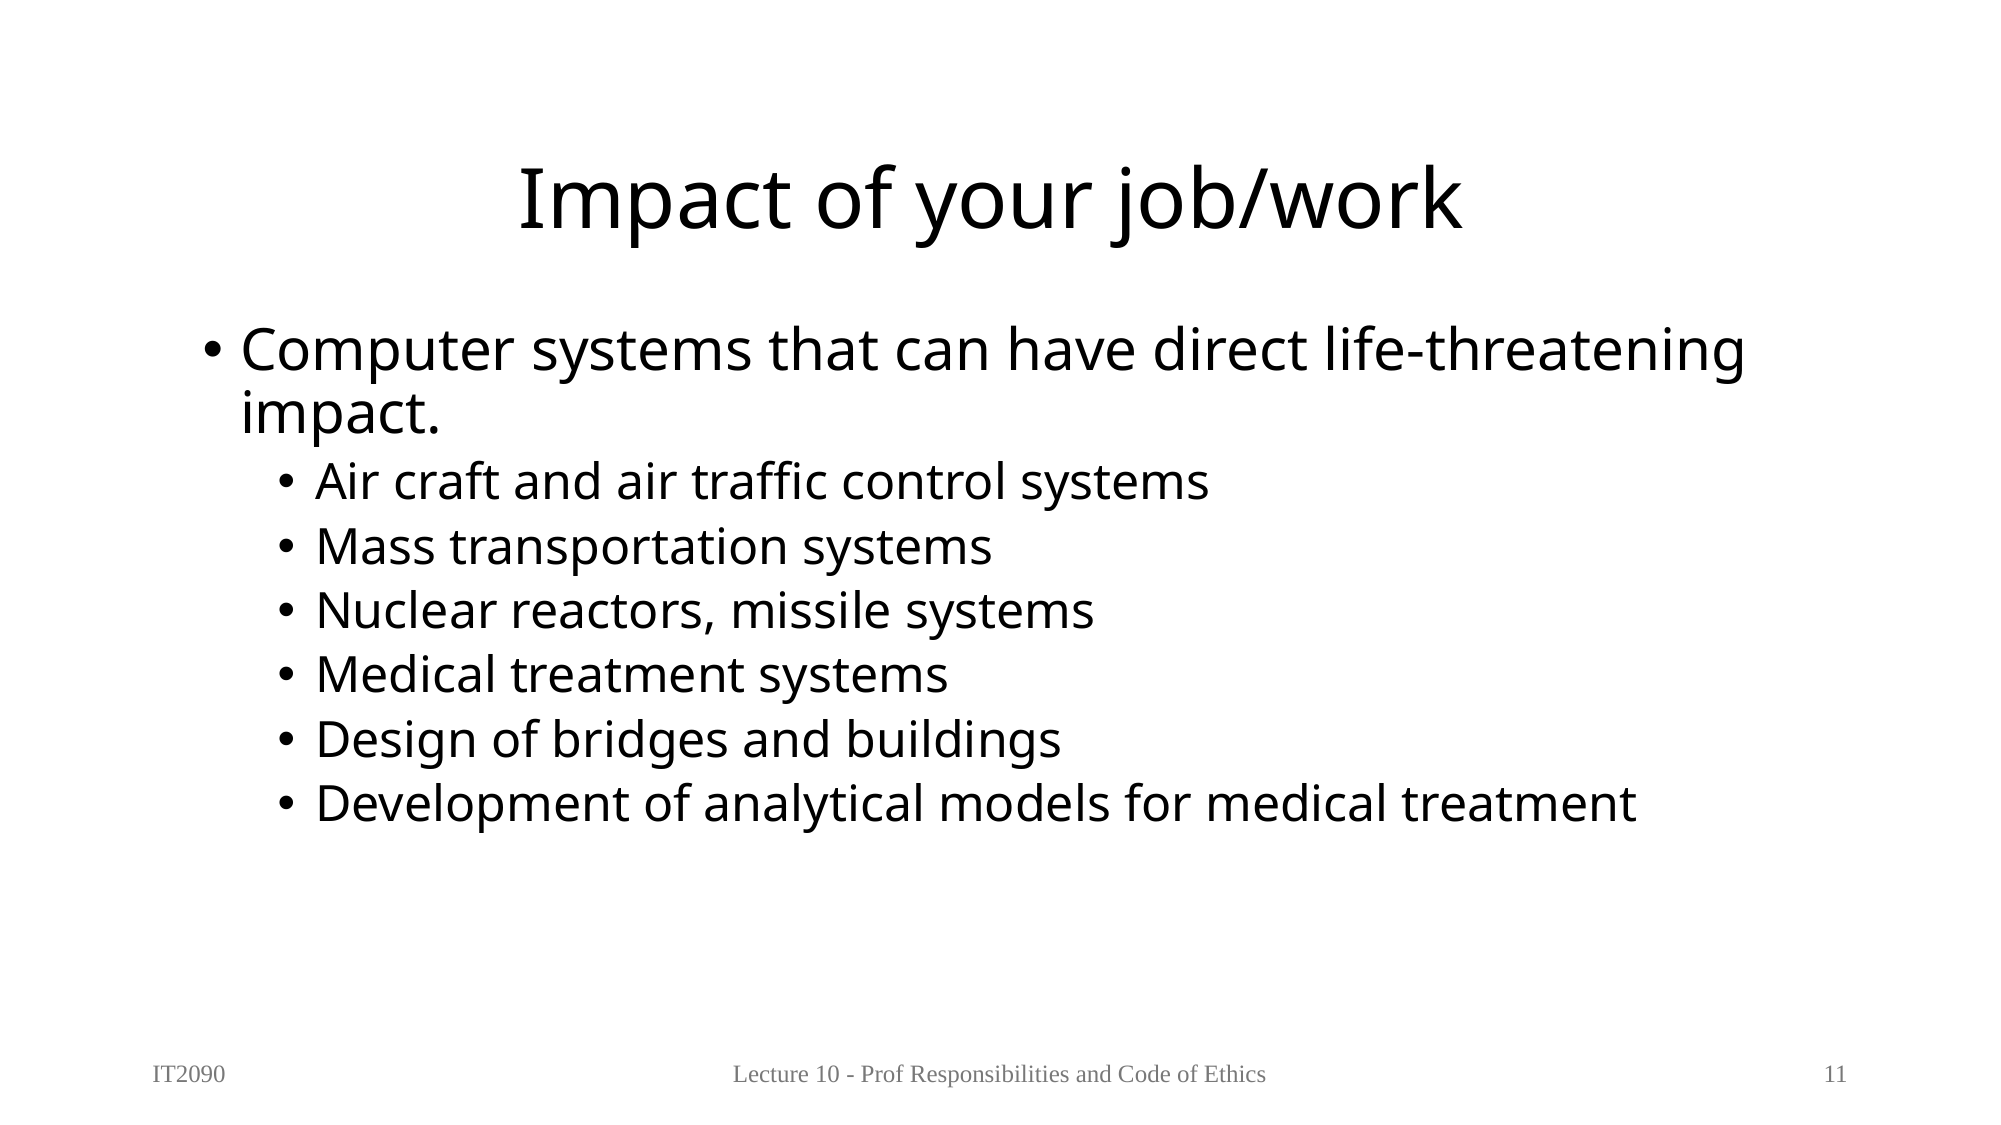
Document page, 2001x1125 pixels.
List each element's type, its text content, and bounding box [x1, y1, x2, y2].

slide_number 11 [1412, 1042, 1863, 1103]
list Computer systems that can have direct life-threatening impact. Air craft and air traffic control systems Mass transportation systems Nuclear reactors, missile systems Medical treatment systems Design of bridges and buildings Development of analytical models for medical treatment [187, 312, 1800, 1048]
title Impact of your job/work [503, 96, 1585, 307]
slide_number IT2090 [137, 1042, 588, 1103]
footer Lecture 10 - Prof Responsibilities and Code of Ethics [662, 1042, 1338, 1103]
